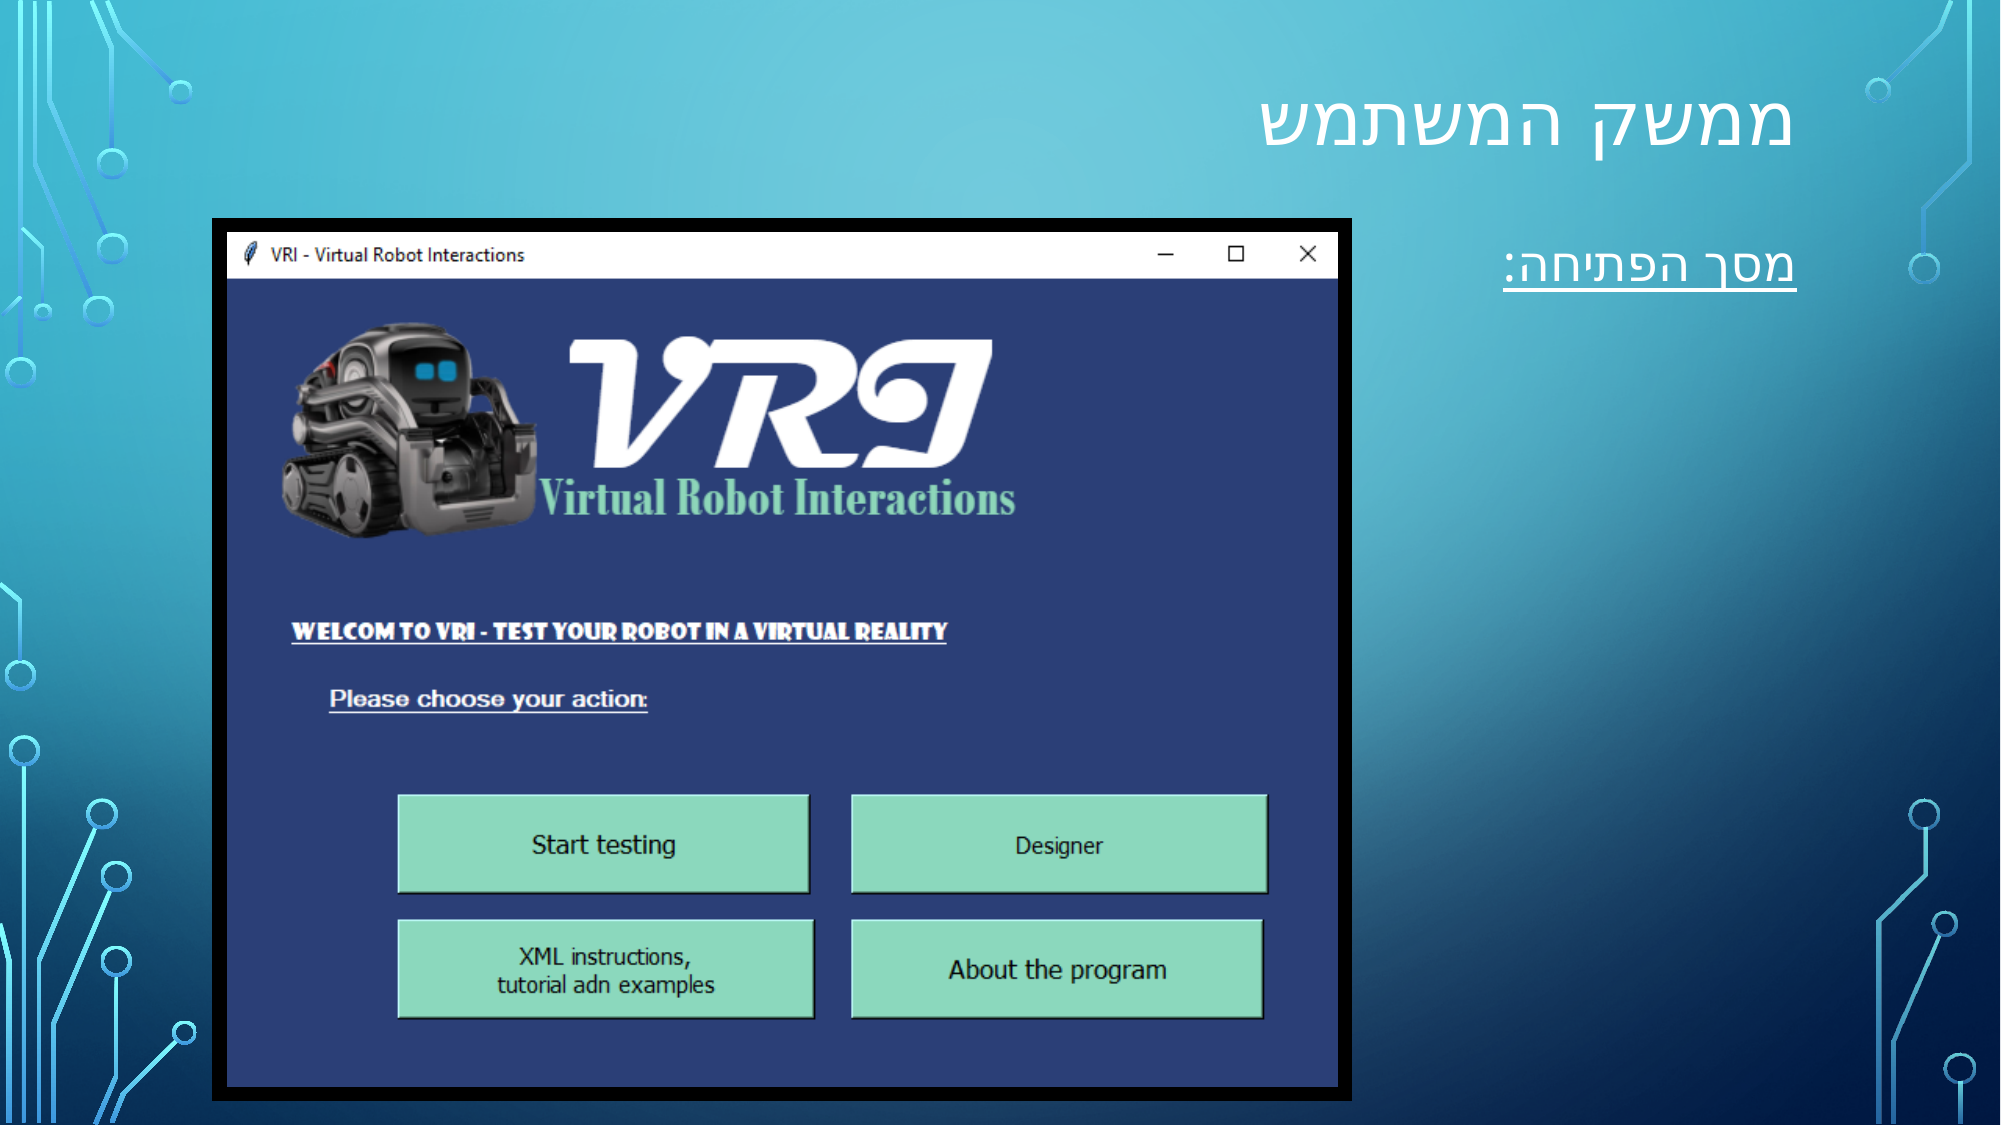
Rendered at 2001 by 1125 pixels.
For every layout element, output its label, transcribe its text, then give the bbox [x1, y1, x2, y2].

picture [226, 231, 1338, 1088]
title ממשק המשתמש [187, 0, 1813, 211]
list מסך הפתיחה: [187, 211, 1813, 793]
